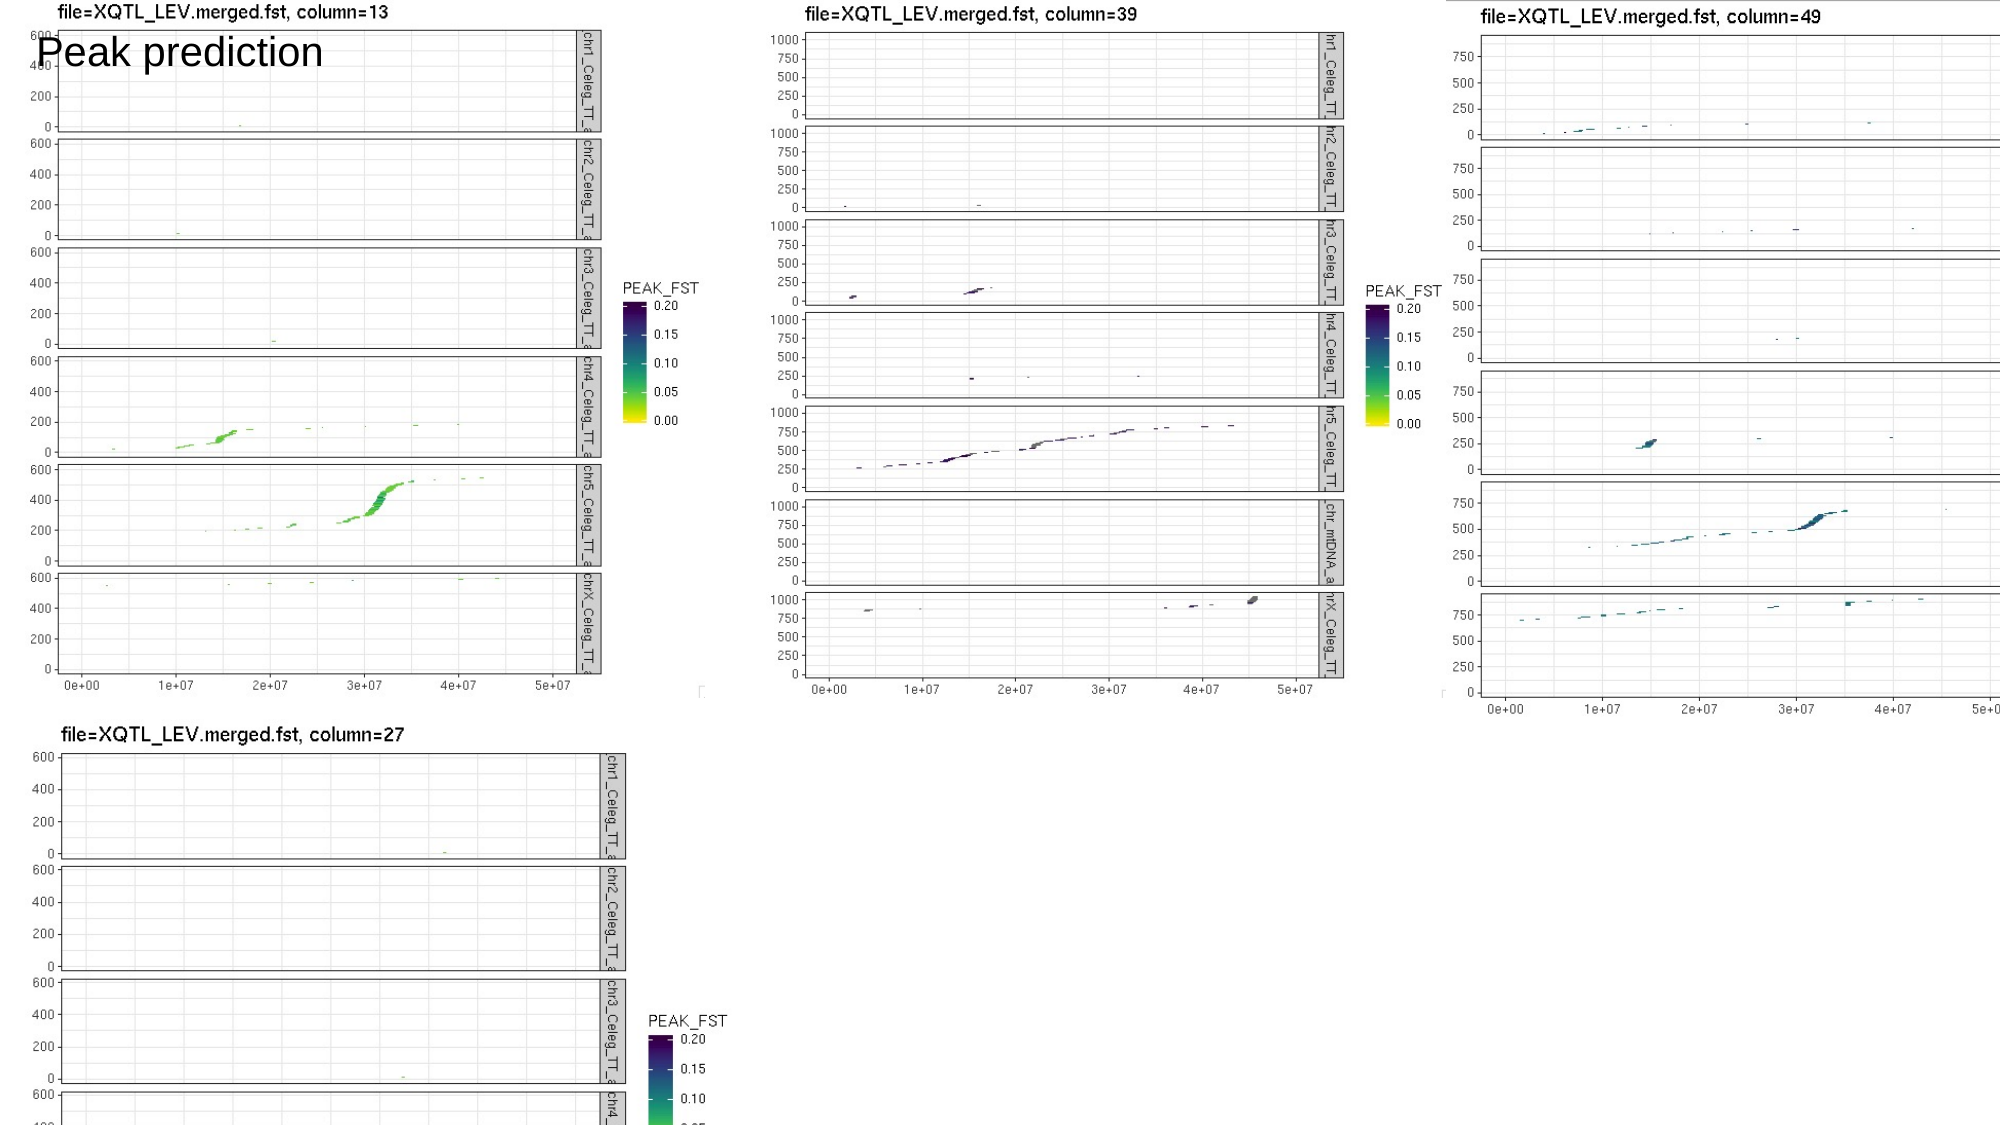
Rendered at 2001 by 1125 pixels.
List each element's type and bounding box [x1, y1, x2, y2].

picture [24, 719, 741, 1125]
picture [24, 0, 706, 698]
picture [766, 0, 2000, 720]
